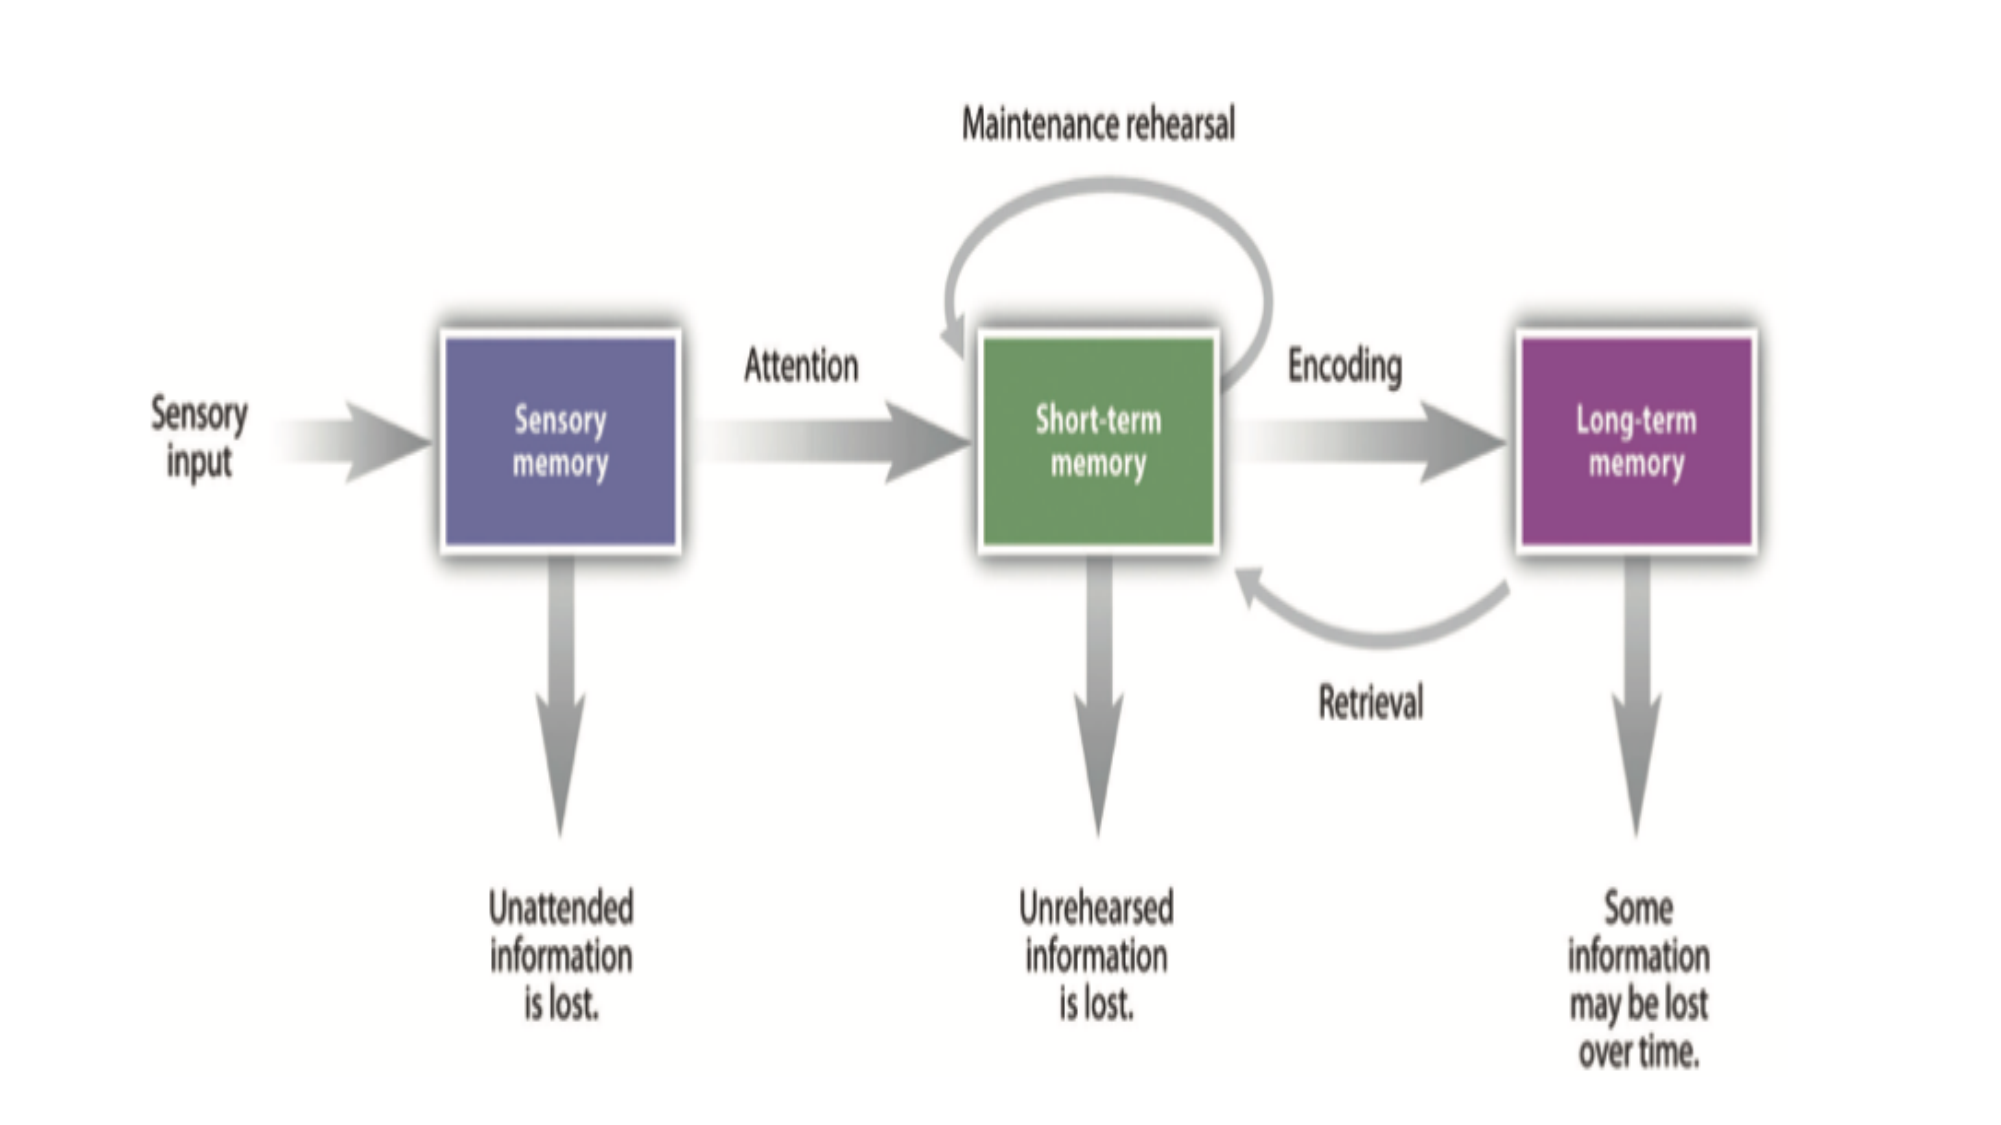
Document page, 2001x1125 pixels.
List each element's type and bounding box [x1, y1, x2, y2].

list [46, 36, 1863, 1089]
